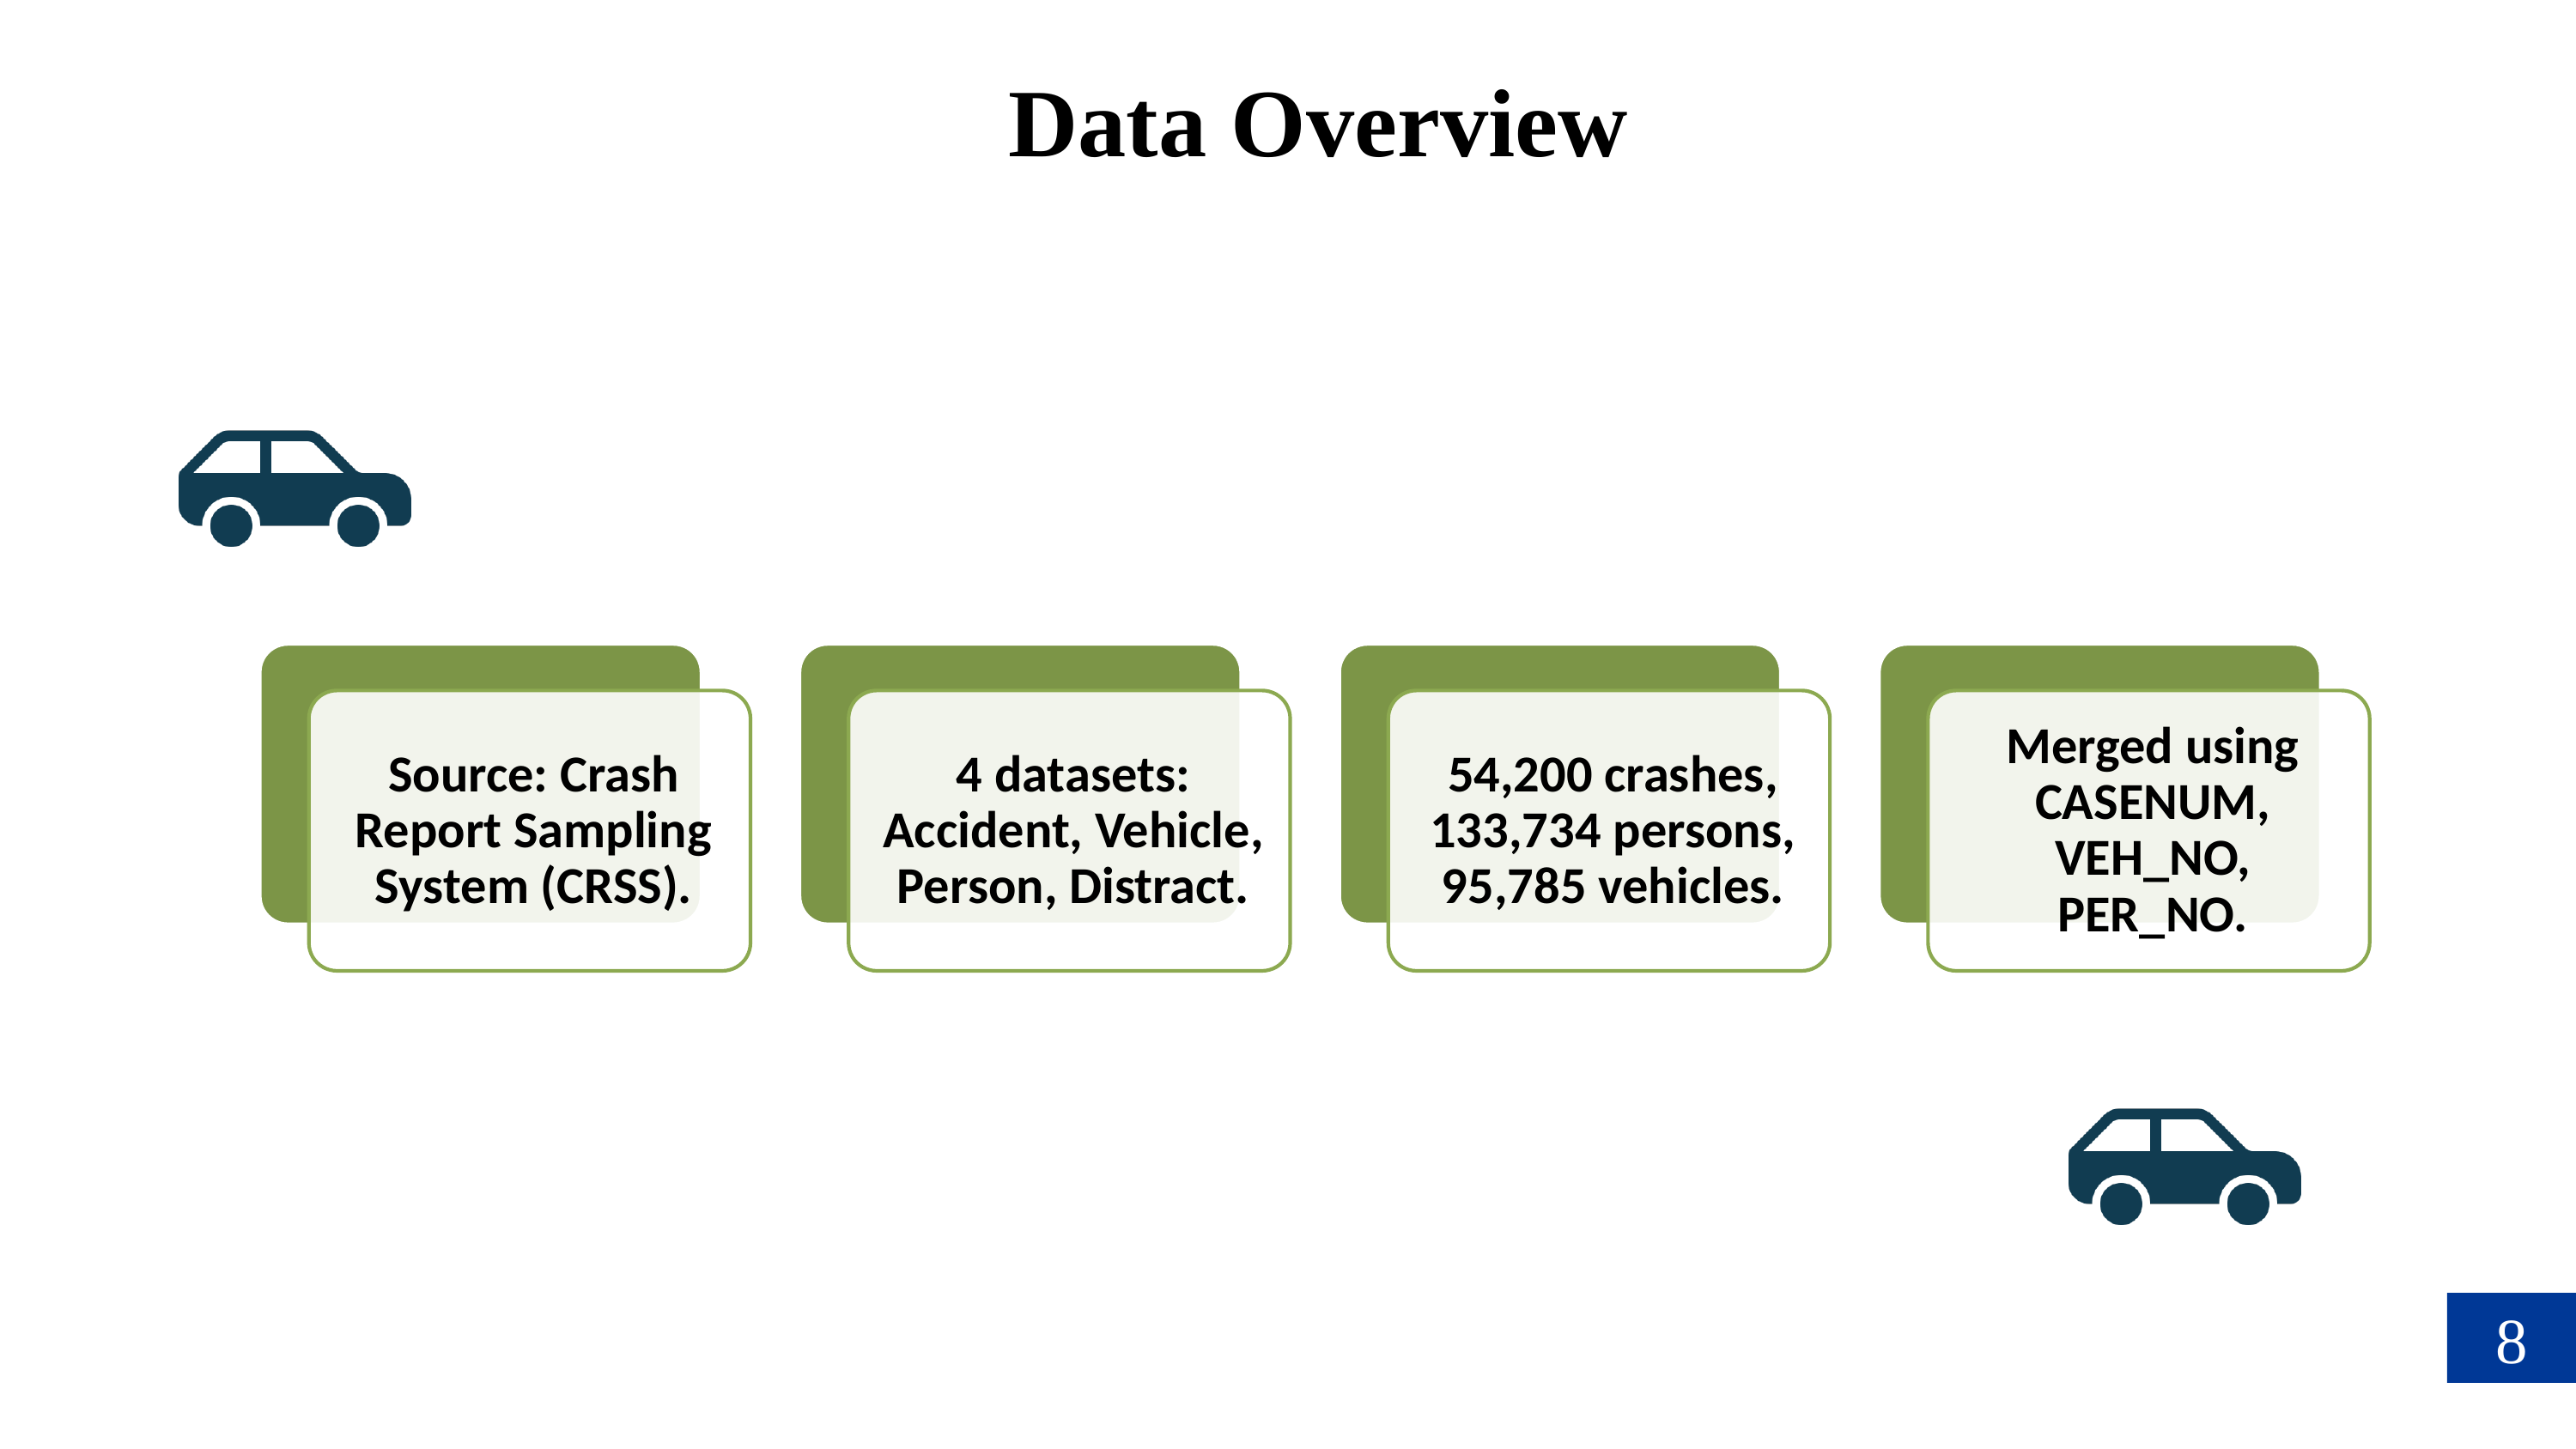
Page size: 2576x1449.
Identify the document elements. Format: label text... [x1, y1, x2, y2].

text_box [258, 321, 2371, 1294]
text_box Data Overview [234, 53, 2403, 183]
text_box 8 [2446, 1293, 2576, 1383]
picture [2057, 1039, 2312, 1294]
picture [167, 361, 258, 615]
